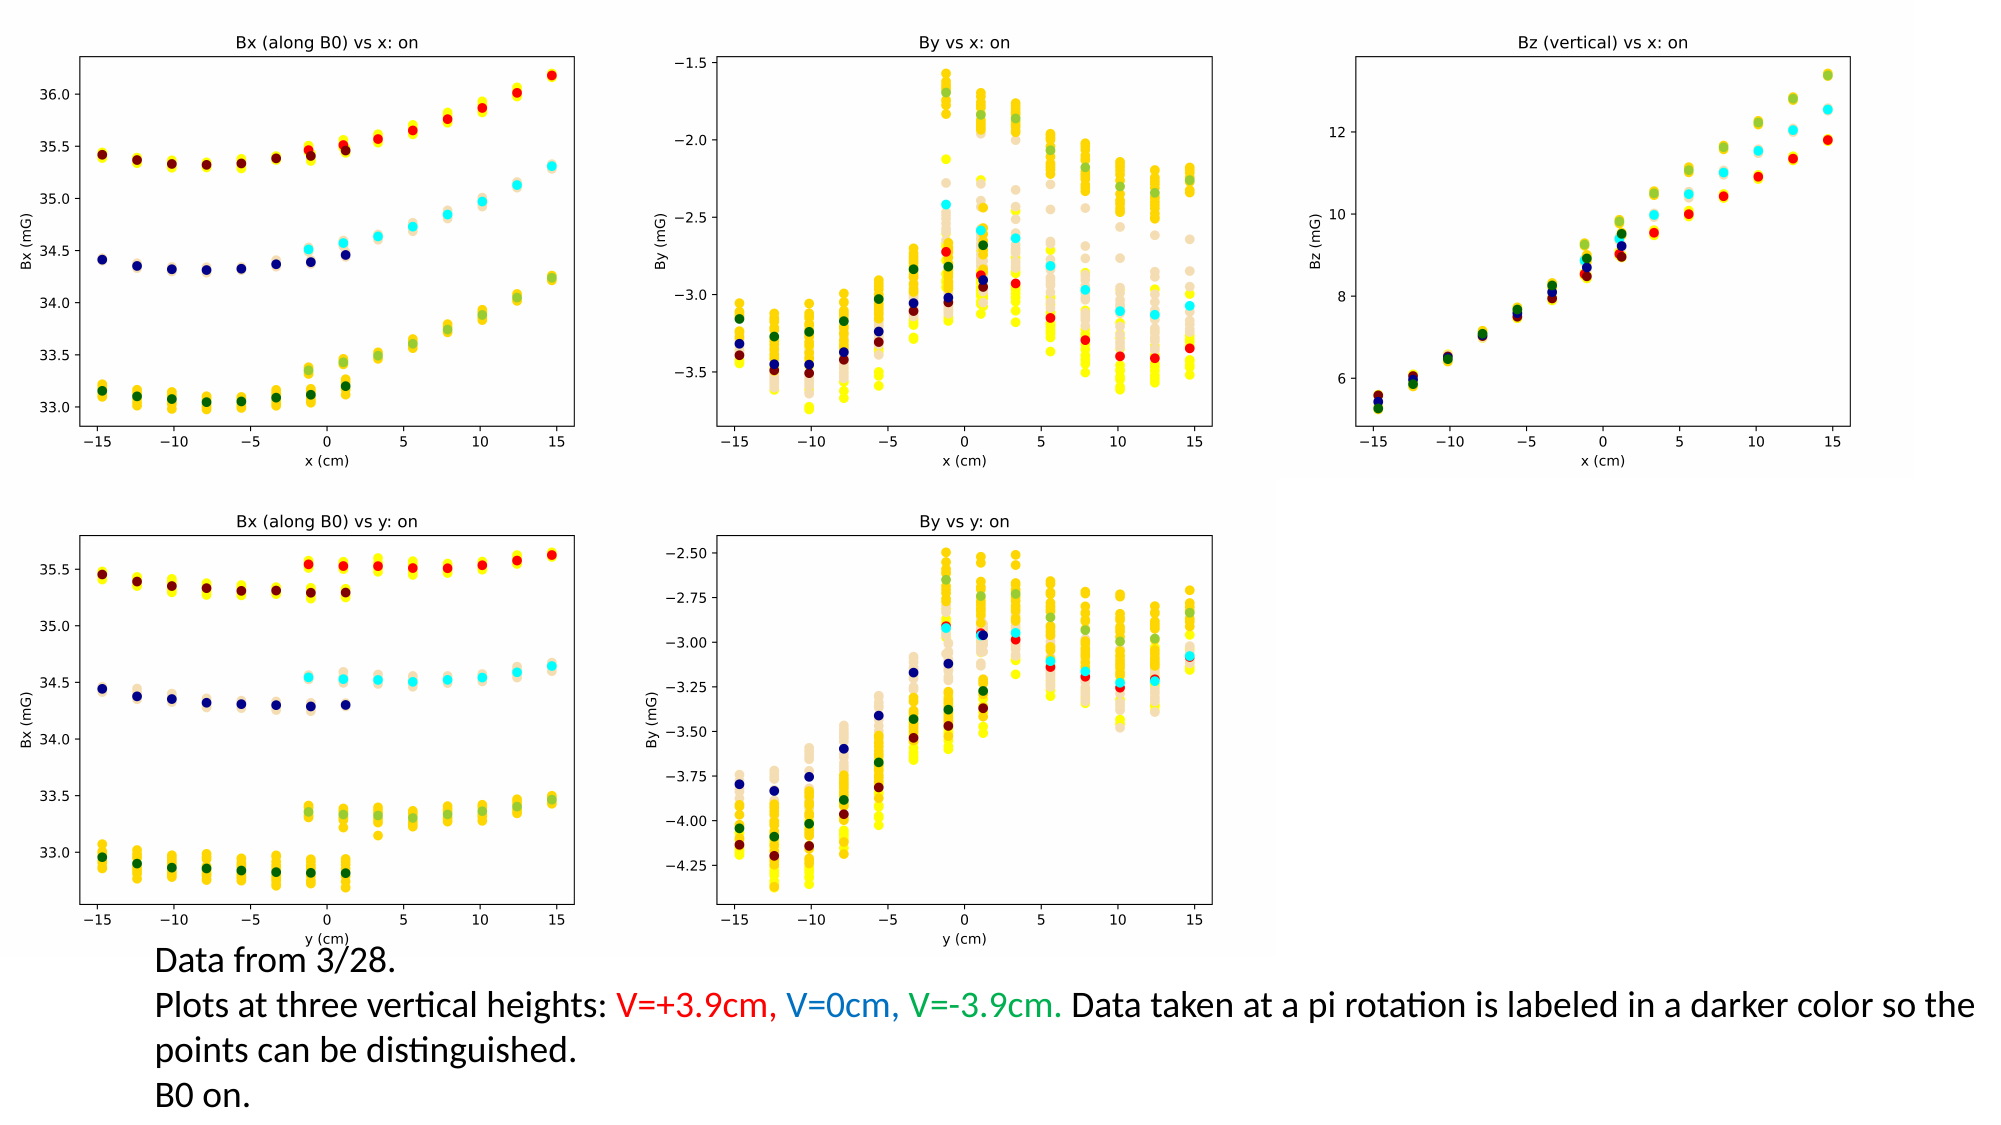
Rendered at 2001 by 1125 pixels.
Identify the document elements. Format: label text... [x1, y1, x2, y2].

picture [0, 0, 1914, 958]
text_box Data from 3/28. Plots at three vertical heights: V=+3.9cm, V=0cm, V=-3.9cm. Data taken at a pi rotation is labeled in a darker color so the points can be distinguished. B0 on. [139, 928, 2000, 1123]
